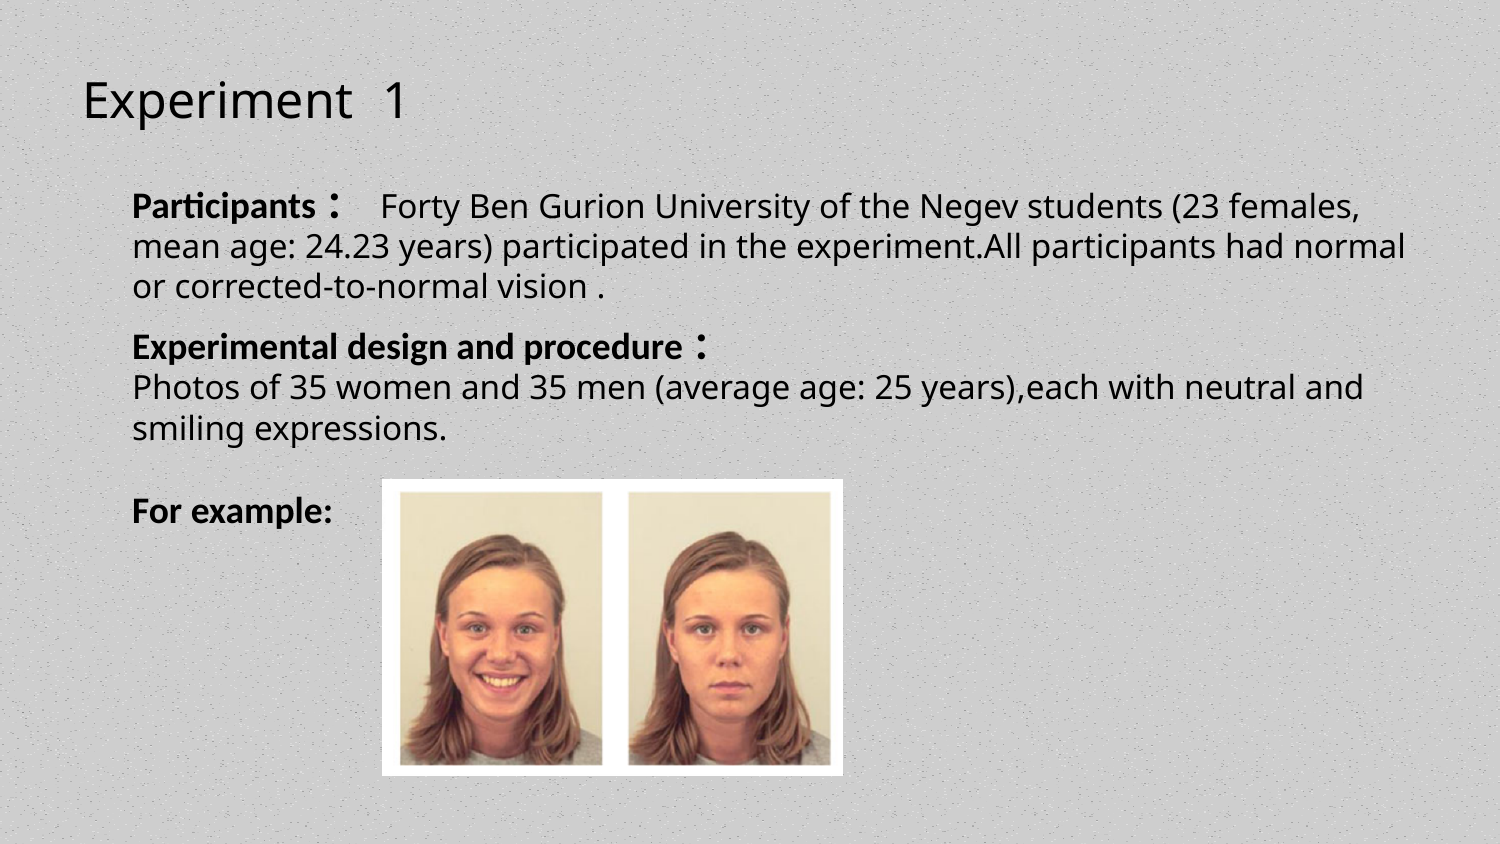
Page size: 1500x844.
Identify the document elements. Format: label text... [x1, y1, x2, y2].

text_box Participants： Forty Ben Gurion University of the Negev students (23 females, mean age: 24.23 years) participated in the experiment.All participants had normal or corrected-to-normal vision . [117, 173, 1444, 313]
text_box Experiment 1 [67, 60, 519, 136]
text_box Experimental design and procedure： Photos of 35 women and 35 men (average age: 25 years),each with neutral and smiling expressions. For example: [117, 314, 1410, 584]
picture [0, 0, 1500, 844]
